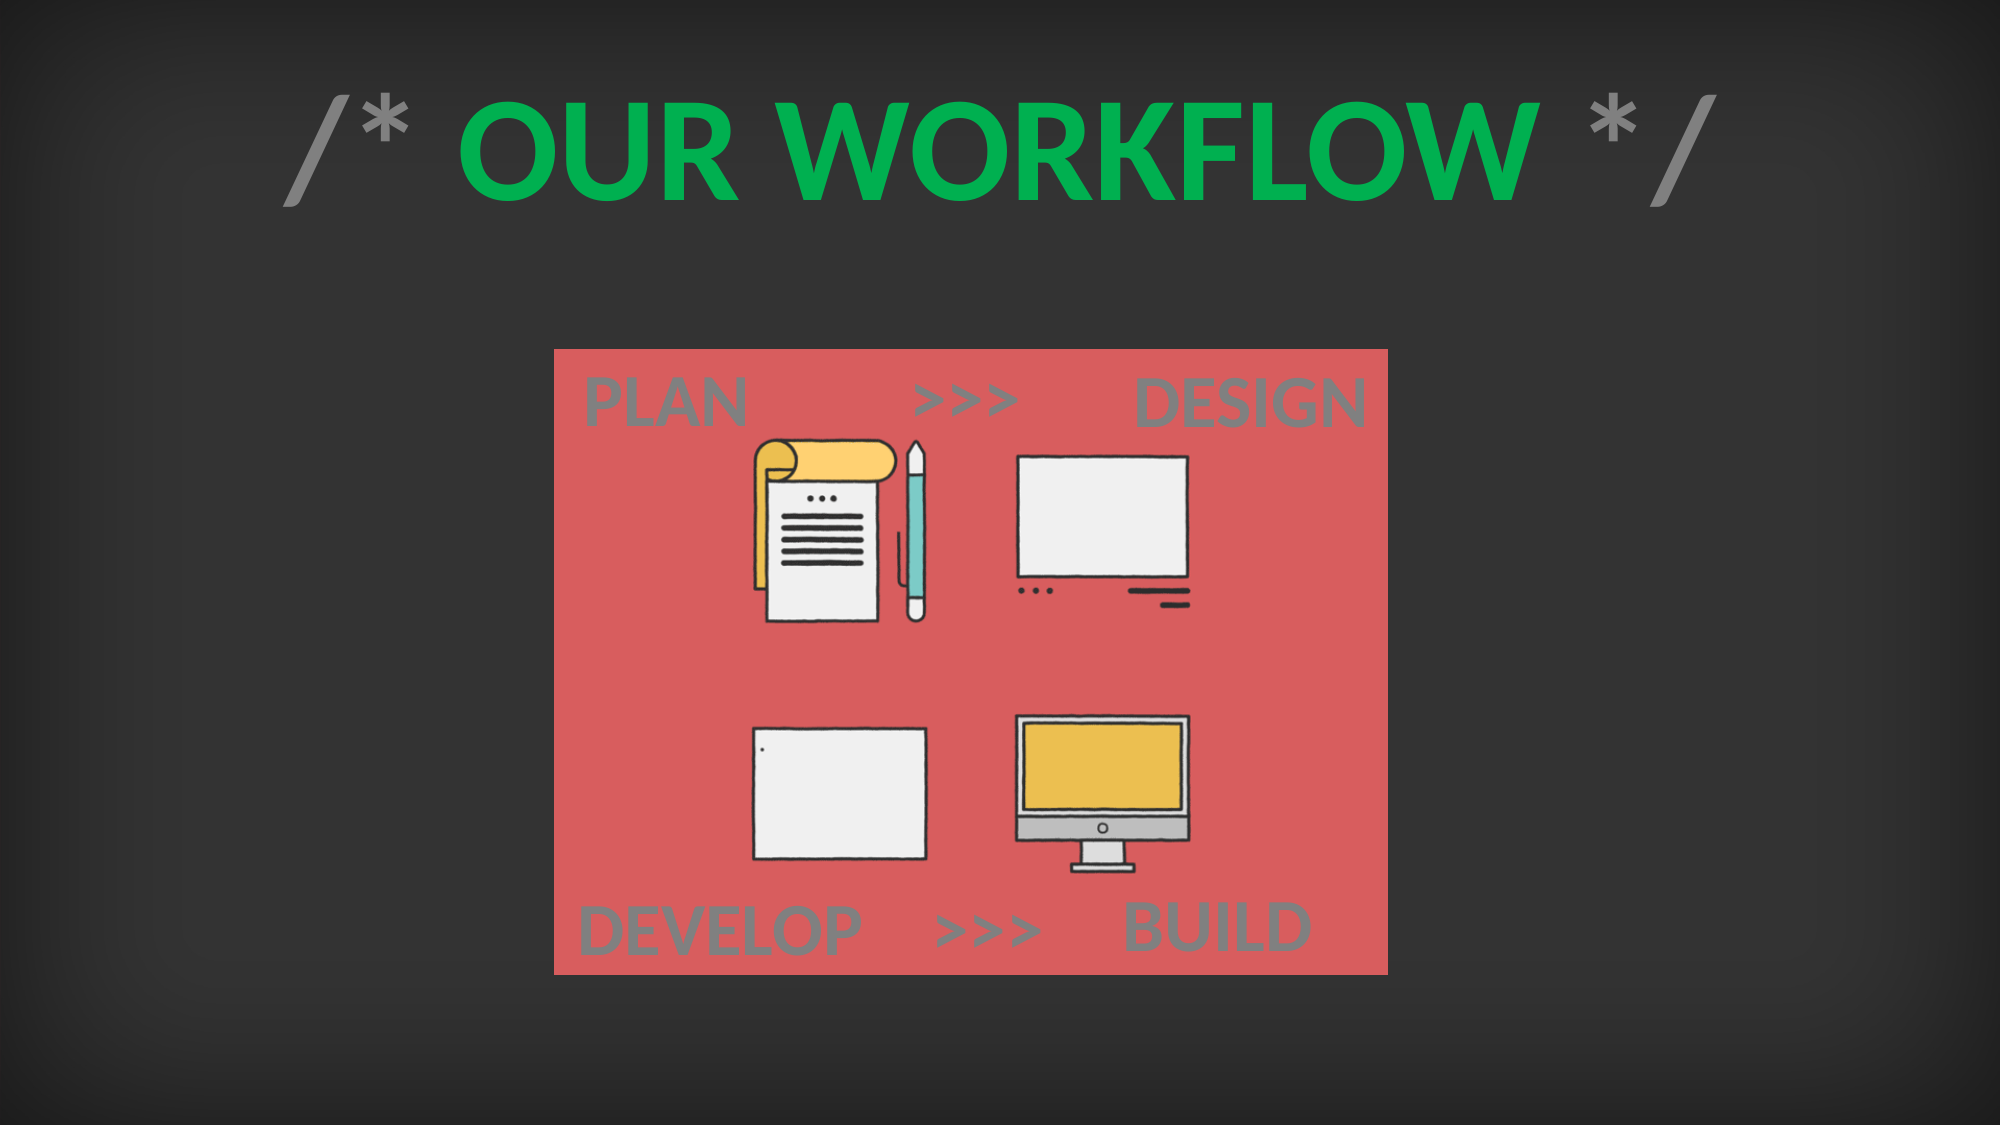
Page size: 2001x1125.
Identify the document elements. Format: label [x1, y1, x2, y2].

picture [554, 349, 1388, 975]
list [0, 0, 2000, 1125]
